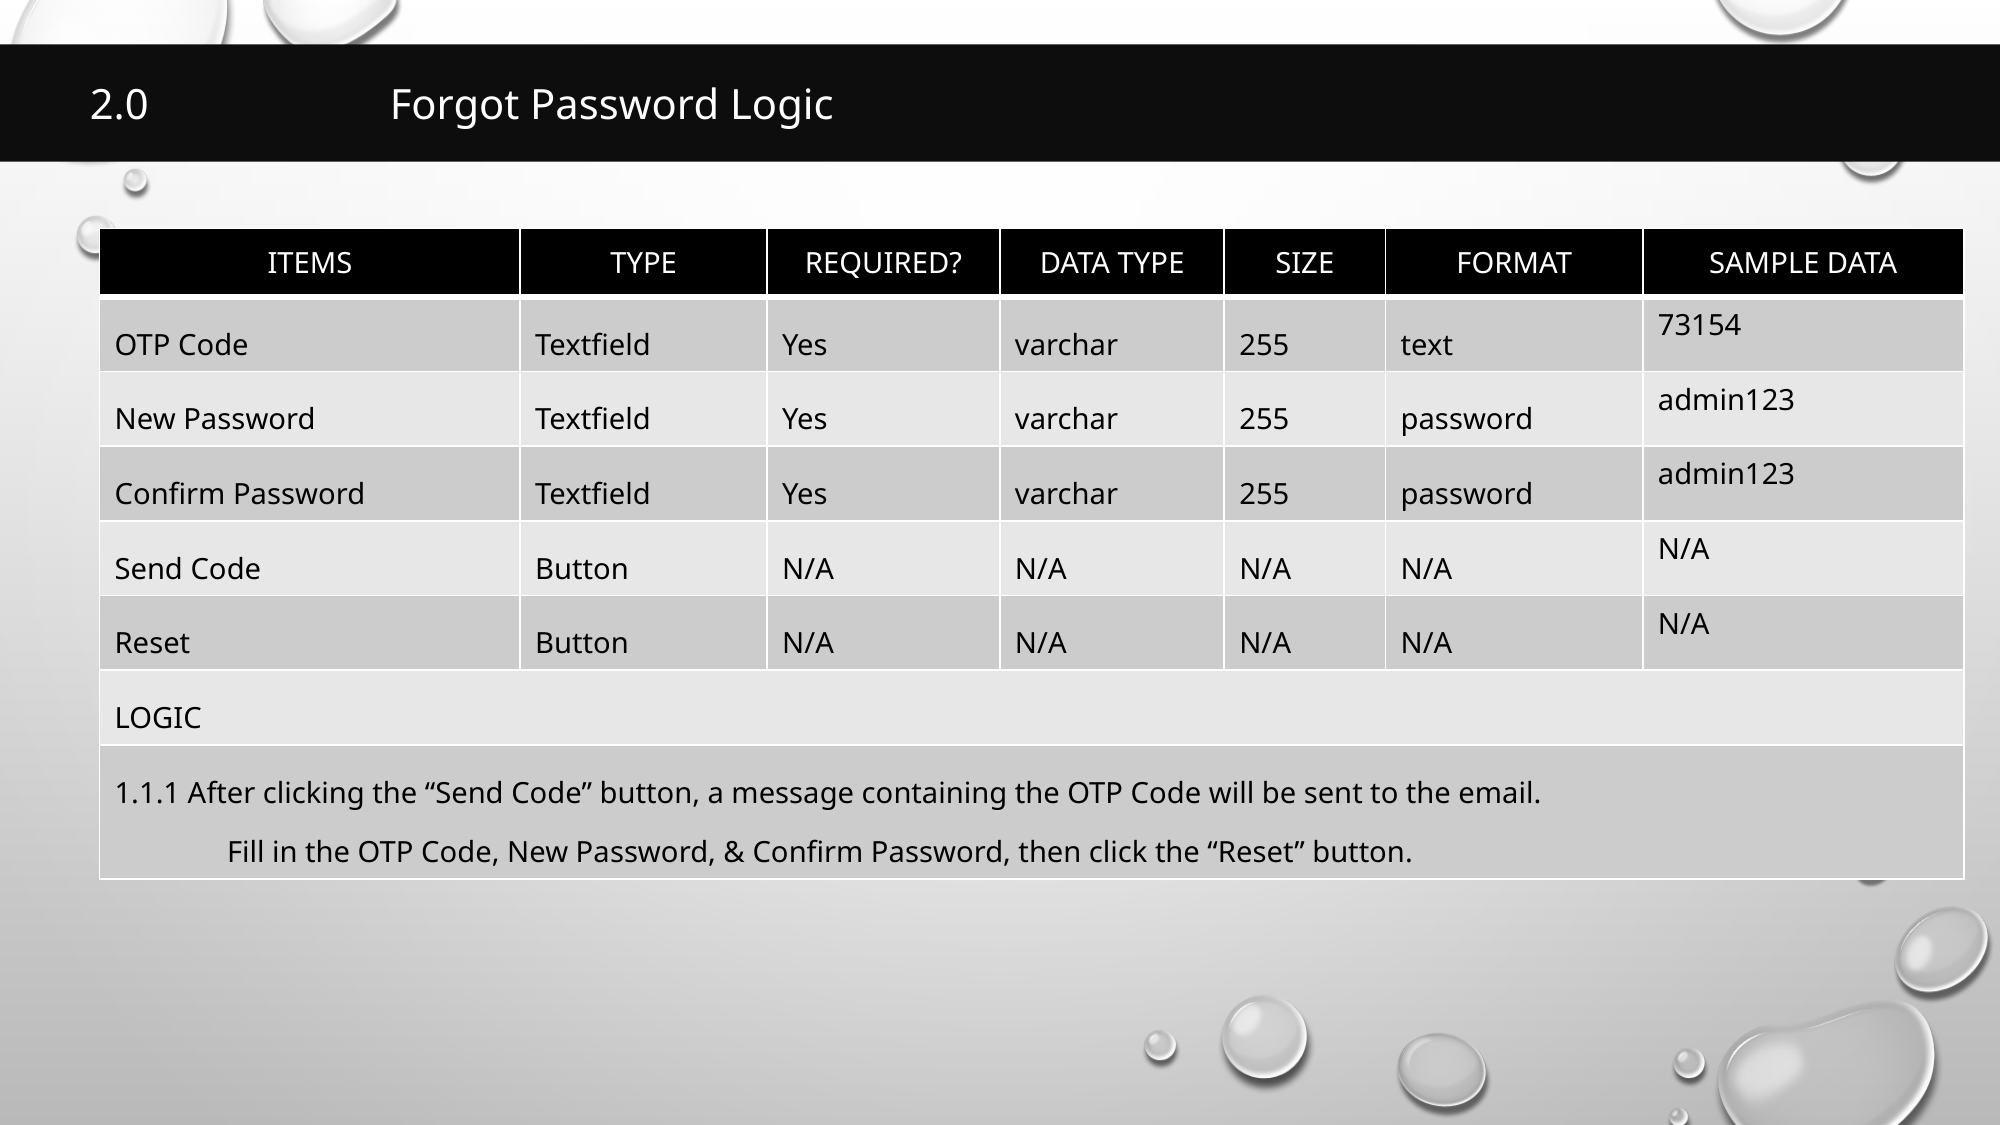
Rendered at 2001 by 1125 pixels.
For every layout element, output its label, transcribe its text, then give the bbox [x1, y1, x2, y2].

table_header SIZE [1225, 229, 1385, 294]
table_cell N/A [1001, 596, 1223, 669]
picture [0, 163, 2000, 1125]
table_cell Yes [768, 300, 999, 371]
table_cell 73154 [1644, 300, 1963, 371]
table_cell varchar [1001, 447, 1223, 520]
table_cell varchar [1001, 372, 1223, 445]
table_cell N/A [1225, 596, 1385, 669]
table_cell password [1386, 372, 1642, 445]
table_cell 255 [1225, 300, 1385, 371]
table_cell N/A [1644, 596, 1963, 669]
table_cell Yes [768, 372, 999, 445]
table_cell Confirm Password [100, 447, 519, 520]
table_cell Textfield [521, 372, 766, 445]
table_cell Textfield [521, 300, 766, 371]
table_cell N/A [768, 522, 999, 595]
table_cell Textfield [521, 447, 766, 520]
table_cell admin123 [1644, 372, 1963, 445]
table_cell Button [521, 522, 766, 595]
table_header REQUIRED? [768, 229, 999, 294]
table_cell Reset [100, 596, 519, 669]
table_cell text [1386, 300, 1642, 371]
table_cell varchar [1001, 300, 1223, 371]
table_header TYPE [521, 229, 766, 294]
table_cell OTP Code [100, 300, 519, 371]
table_cell New Password [100, 372, 519, 445]
table_cell N/A [768, 596, 999, 669]
table_cell LOGIC [100, 671, 1963, 744]
table_cell password [1386, 447, 1642, 520]
table_cell admin123 [1644, 447, 1963, 520]
table_cell N/A [1644, 522, 1963, 595]
table_header DATA TYPE [1001, 229, 1223, 294]
table_cell N/A [1386, 522, 1642, 595]
table_header FORMAT [1386, 229, 1642, 294]
table_cell N/A [1386, 596, 1642, 669]
table_cell 255 [1225, 372, 1385, 445]
table_cell Button [521, 596, 766, 669]
text_box 2.0 Forgot Password Logic [0, 43, 2000, 163]
table_cell N/A [1225, 522, 1385, 595]
table_cell Yes [768, 447, 999, 520]
table_cell Send Code [100, 522, 519, 595]
table_cell N/A [1001, 522, 1223, 595]
table_cell 1.1.1 After clicking the “Send Code” button, a message containing the OTP Code will be sent to the email. Fill in the OTP Code, New Password, & Confirm Password, then click the “Reset” button. [100, 746, 1963, 878]
table_header SAMPLE DATA [1644, 229, 1963, 294]
picture [0, 0, 2000, 43]
table_header ITEMS [100, 229, 519, 294]
table_cell 255 [1225, 447, 1385, 520]
